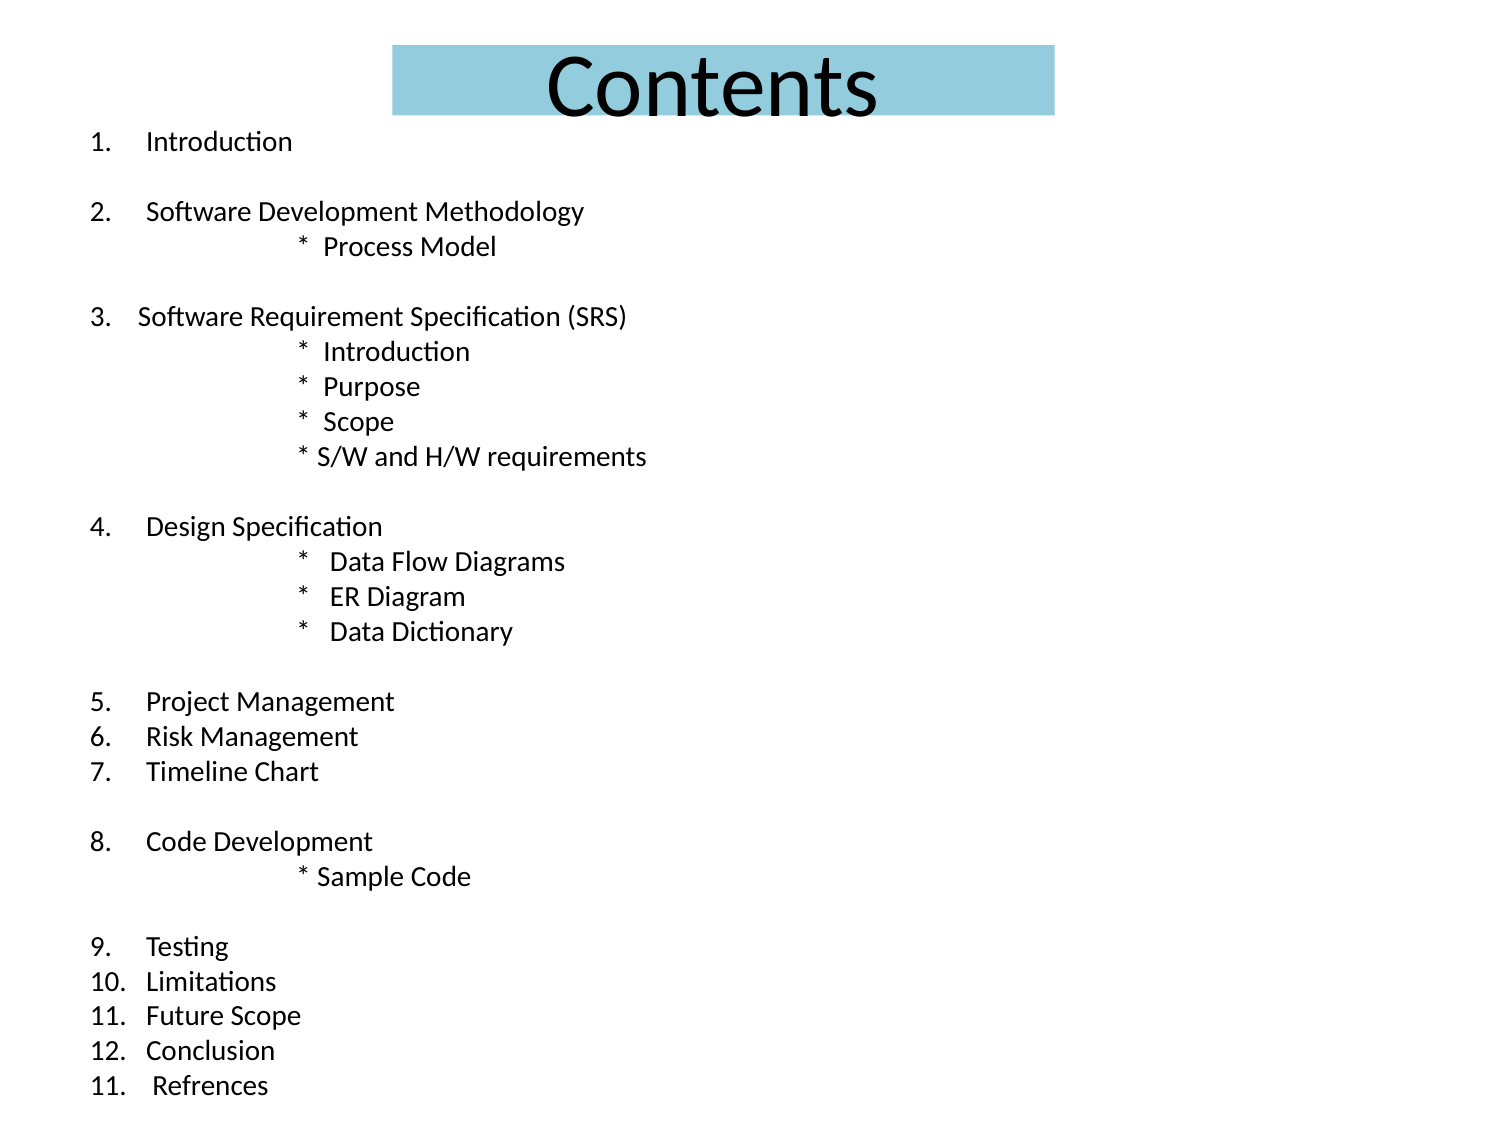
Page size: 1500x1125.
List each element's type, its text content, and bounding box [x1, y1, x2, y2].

title Contents [392, 44, 1055, 115]
text_box Introduction Software Development Methodology * Process Model 3. Software Requirement Specification (SRS) * Introduction * Purpose * Scope * S/W and H/W requirements Design Specification * Data Flow Diagrams * ER Diagram * Data Dictionary Project Management 6. Risk Management 7. Timeline Chart 8. Code Development * Sample Code 9. Testing 10. Limitations 11. Future Scope 12. Conclusion 11. Refrences [74, 115, 1425, 1125]
